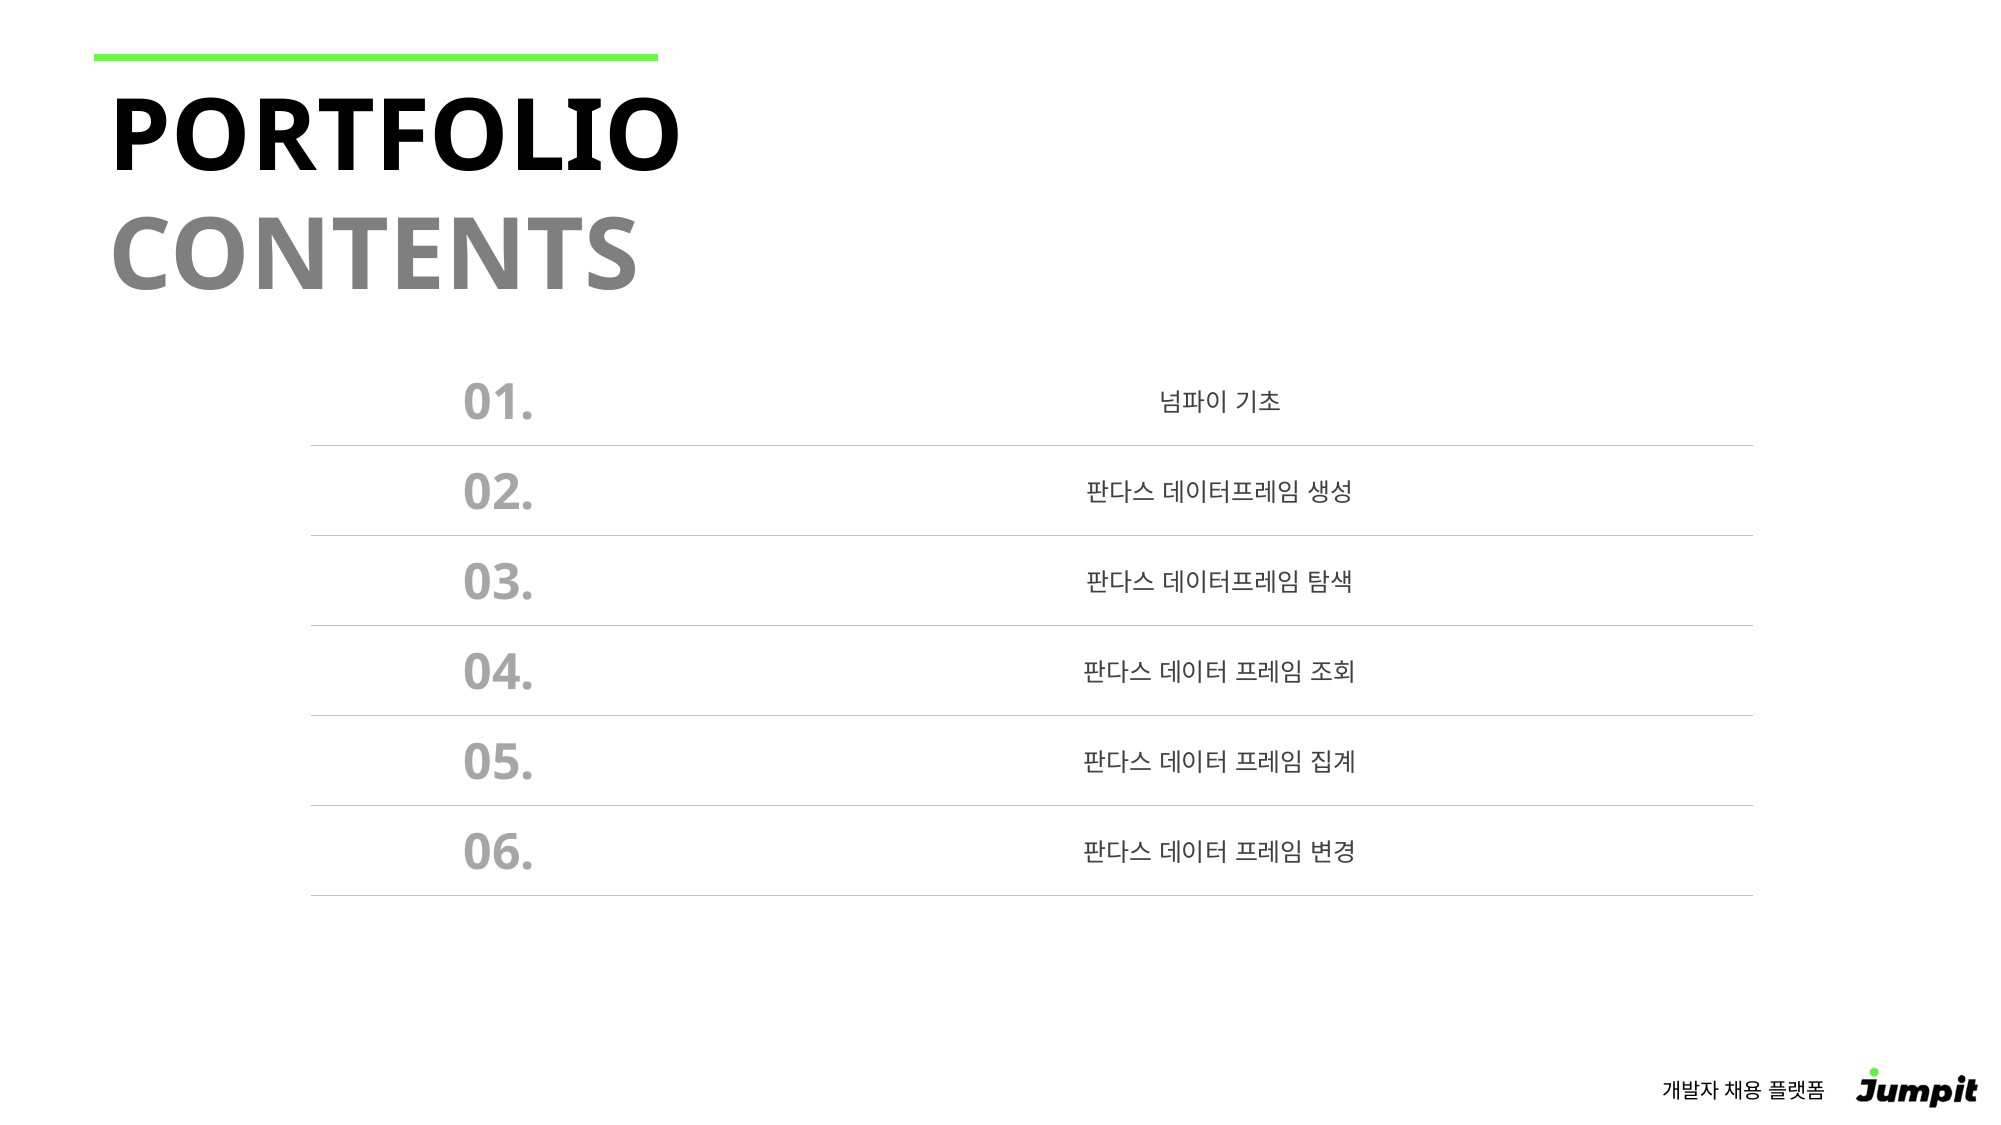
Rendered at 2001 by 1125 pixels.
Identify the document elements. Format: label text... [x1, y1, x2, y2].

table_cell 판다스 데이터프레임 탐색 [687, 536, 1753, 625]
table_cell 판다스 데이터 프레임 조회 [687, 626, 1753, 715]
picture [1849, 1063, 1982, 1113]
table_cell 06. [311, 806, 687, 895]
table_cell 판다스 데이터프레임 생성 [687, 446, 1753, 535]
table_header 01. [311, 355, 687, 445]
table_header 넘파이 기초 [687, 355, 1753, 445]
table_cell 02. [311, 446, 687, 535]
table_cell 04. [311, 626, 687, 715]
table_cell 판다스 데이터 프레임 변경 [687, 806, 1753, 895]
table_cell 판다스 데이터 프레임 집계 [687, 716, 1753, 805]
table_cell 05. [311, 716, 687, 805]
table_cell 03. [311, 536, 687, 625]
